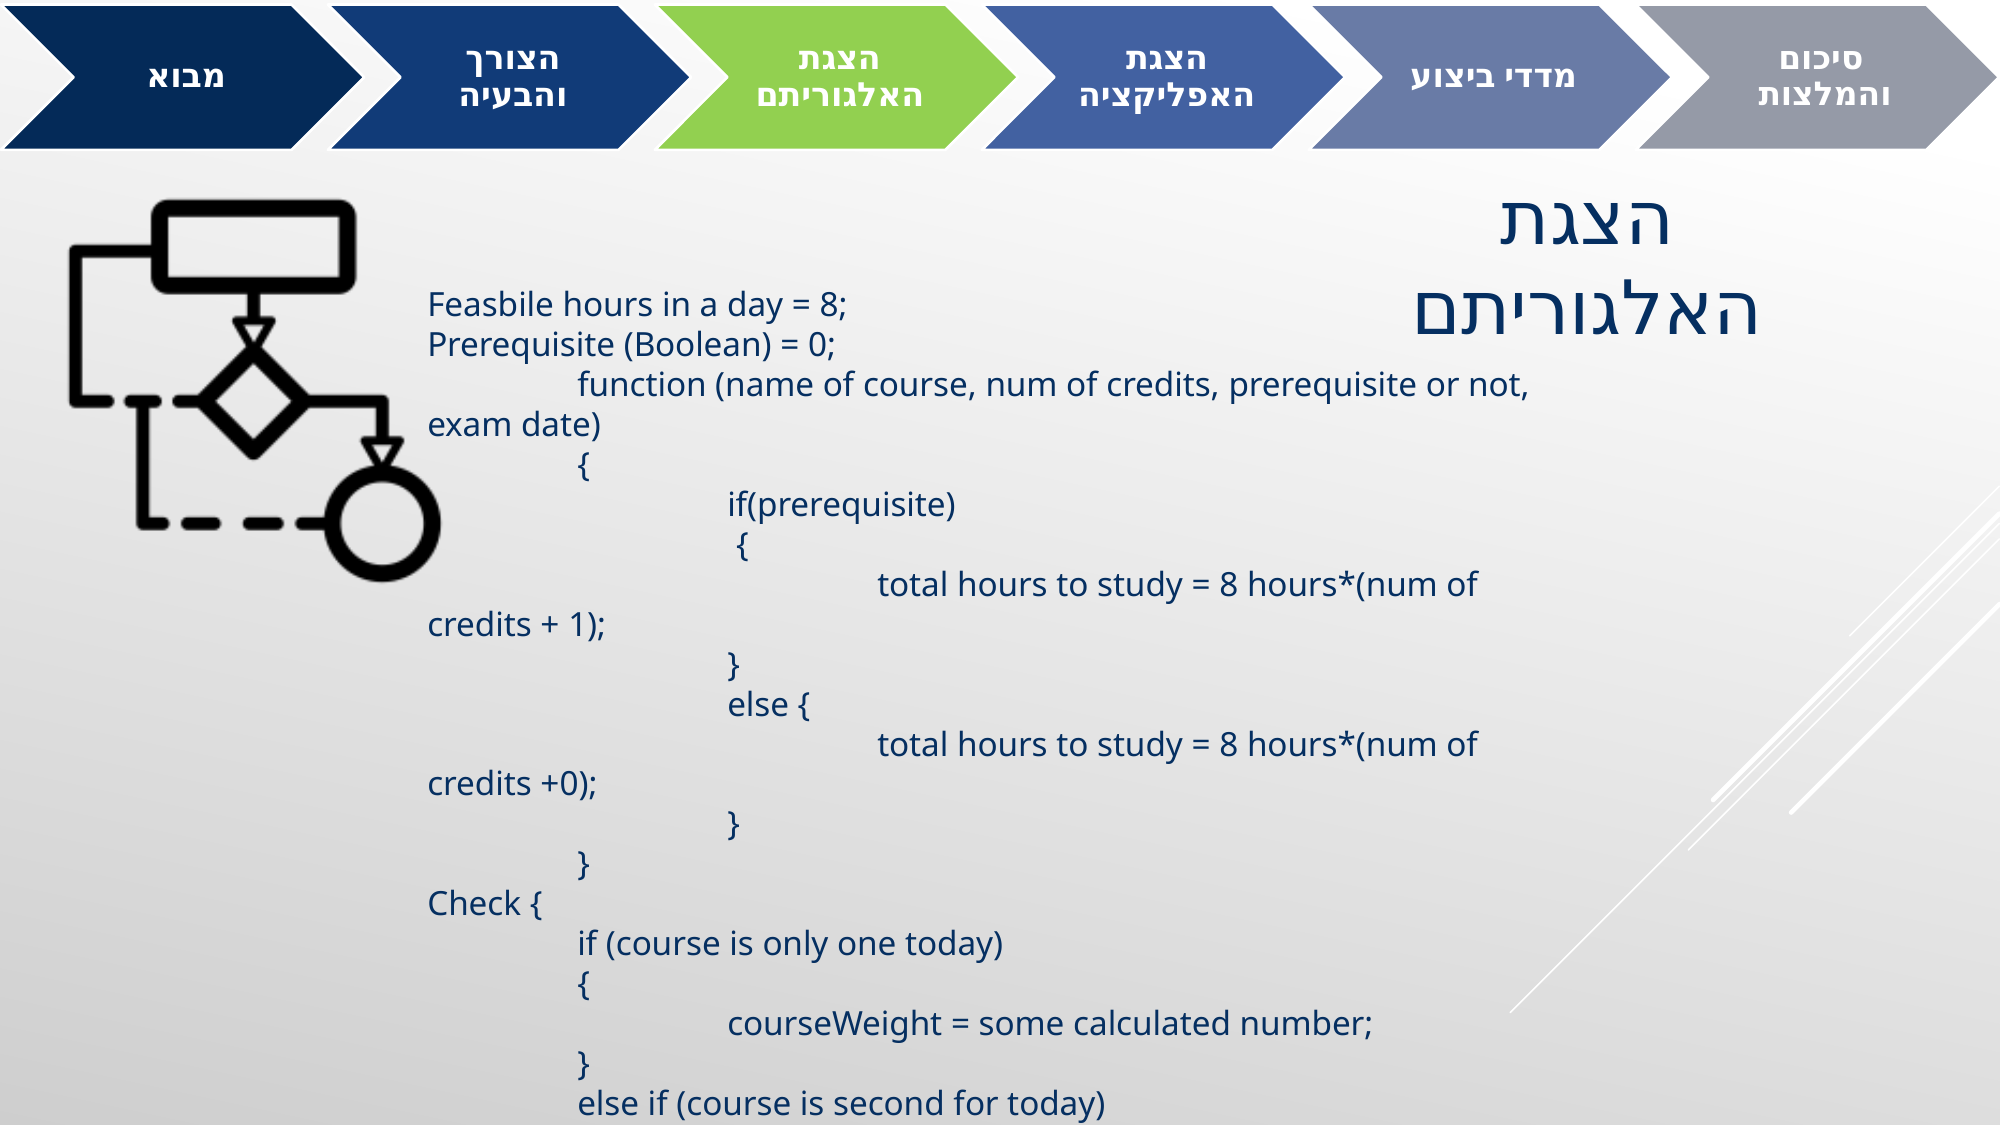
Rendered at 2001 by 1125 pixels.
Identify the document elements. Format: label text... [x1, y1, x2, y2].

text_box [0, 0, 2000, 155]
picture [40, 176, 469, 606]
text_box Feasbile hours in a day = 8; Prerequisite (Boolean) = 0; function (name of course, num of credits, prerequisite or not, exam date) { if(prerequisite) { total hours to study = 8 hours*(num of credits + 1); } else { total hours to study = 8 hours*(num of credits +0); } } Check { if (course is only one today) { courseWeight = some calculated number; } else if (course is second for today) } [412, 276, 1588, 1125]
text_box הצגת האלגוריתם [1316, 162, 1858, 358]
